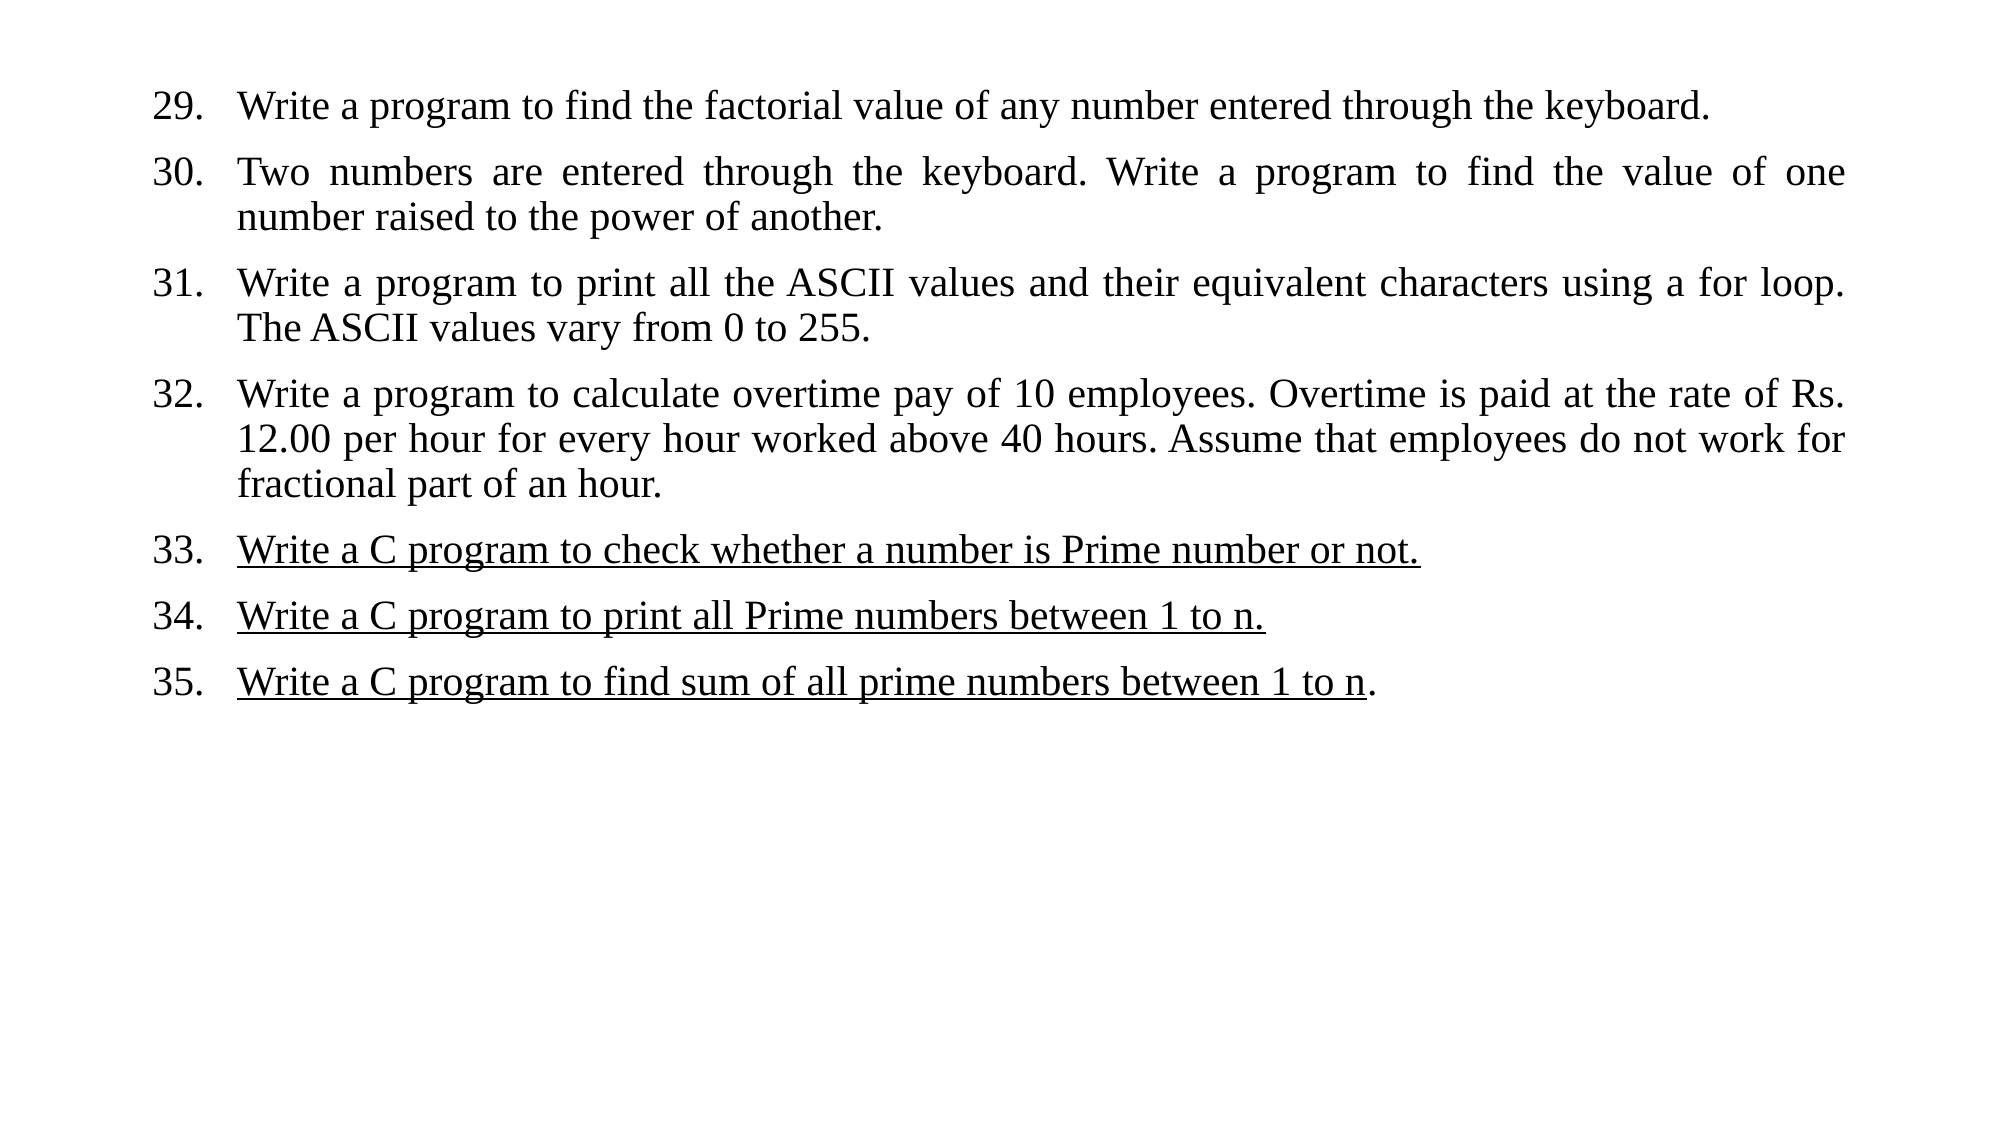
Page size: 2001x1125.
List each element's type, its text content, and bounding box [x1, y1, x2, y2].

list Write a program to find the factorial value of any number entered through the keyboard. Two numbers are entered through the keyboard. Write a program to find the value of one number raised to the power of another. Write a program to print all the ASCII values and their equivalent characters using a for loop. The ASCII values vary from 0 to 255. Write a program to calculate overtime pay of 10 employees. Overtime is paid at the rate of Rs. 12.00 per hour for every hour worked above 40 hours. Assume that employees do not work for fractional part of an hour. Write a C program to check whether a number is Prime number or not. Write a C program to print all Prime numbers between 1 to n. Write a C program to find sum of all prime numbers between 1 to n. [137, 75, 1863, 1014]
